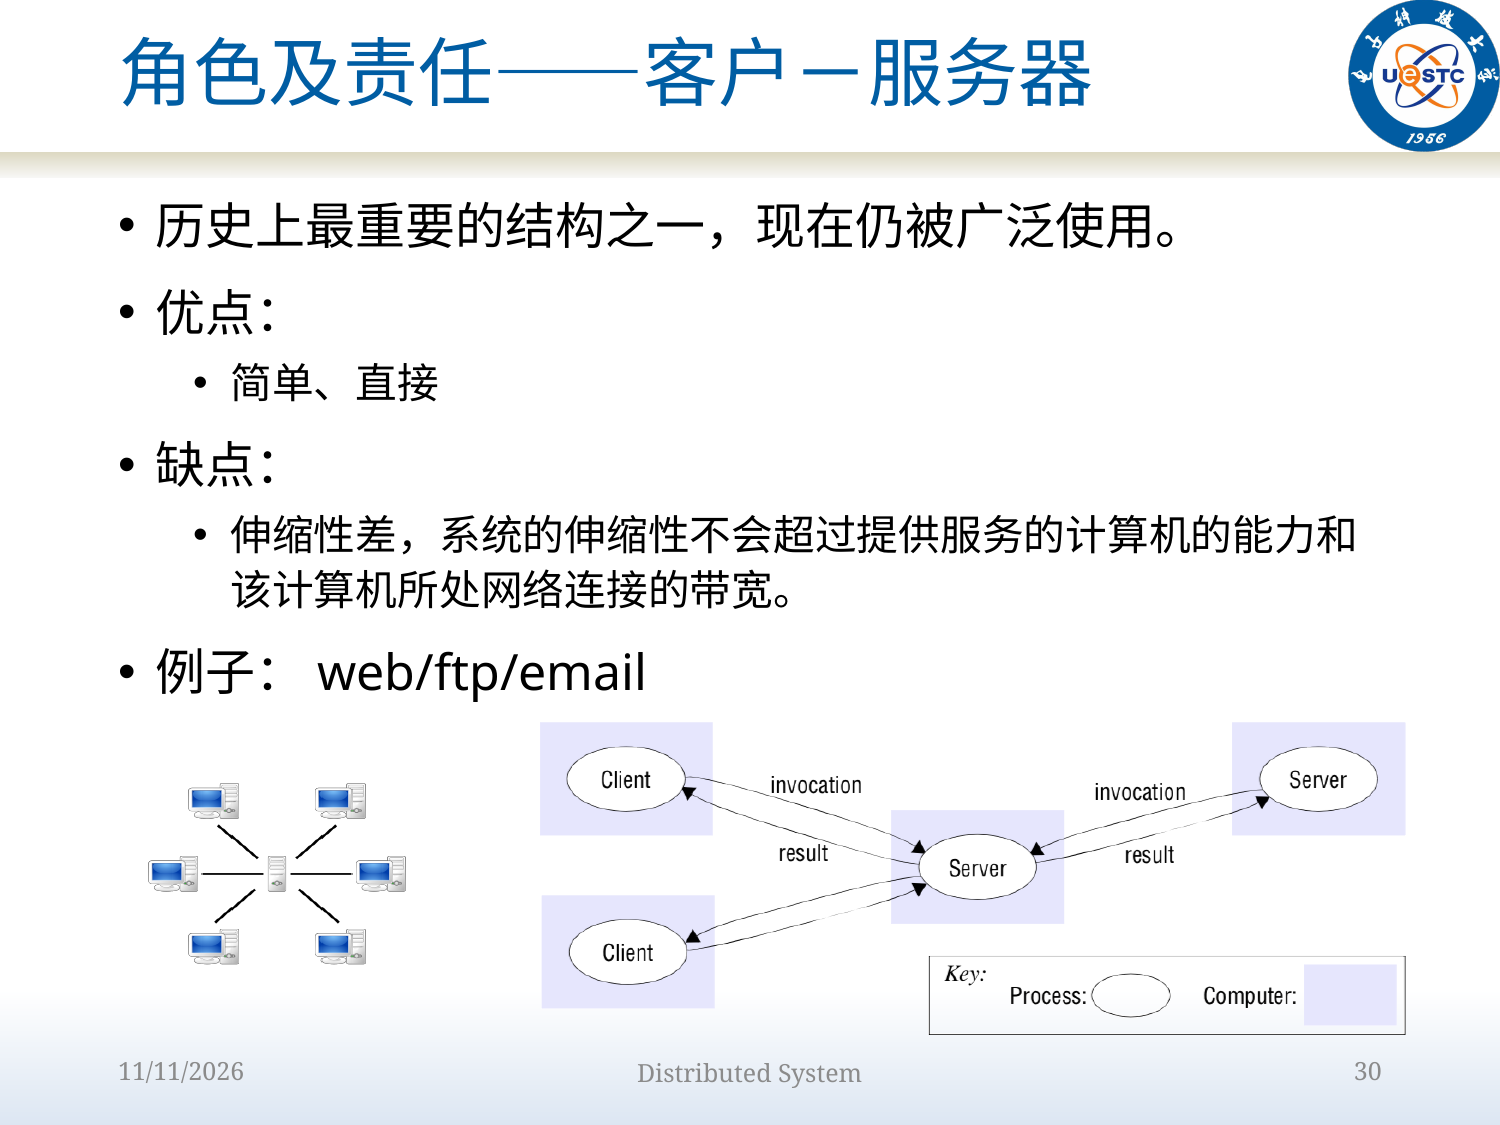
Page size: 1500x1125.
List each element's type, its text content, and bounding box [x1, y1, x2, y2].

footer Distributed System [414, 1042, 1085, 1103]
picture [525, 704, 1413, 1043]
slide_number 30 [1085, 1043, 1397, 1103]
list 历史上最重要的结构之一，现在仍被广泛使用。 优点： 简单、直接 缺点： 伸缩性差，系统的伸缩性不会超过提供服务的计算机的能力和该计算机所处网络连接的带宽。 例子：web/ftp/email [103, 181, 1397, 1014]
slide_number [103, 1042, 414, 1103]
title 角色及责任——客户－服务器 [103, 0, 1348, 153]
picture [112, 733, 443, 1014]
picture [1348, 0, 1500, 152]
